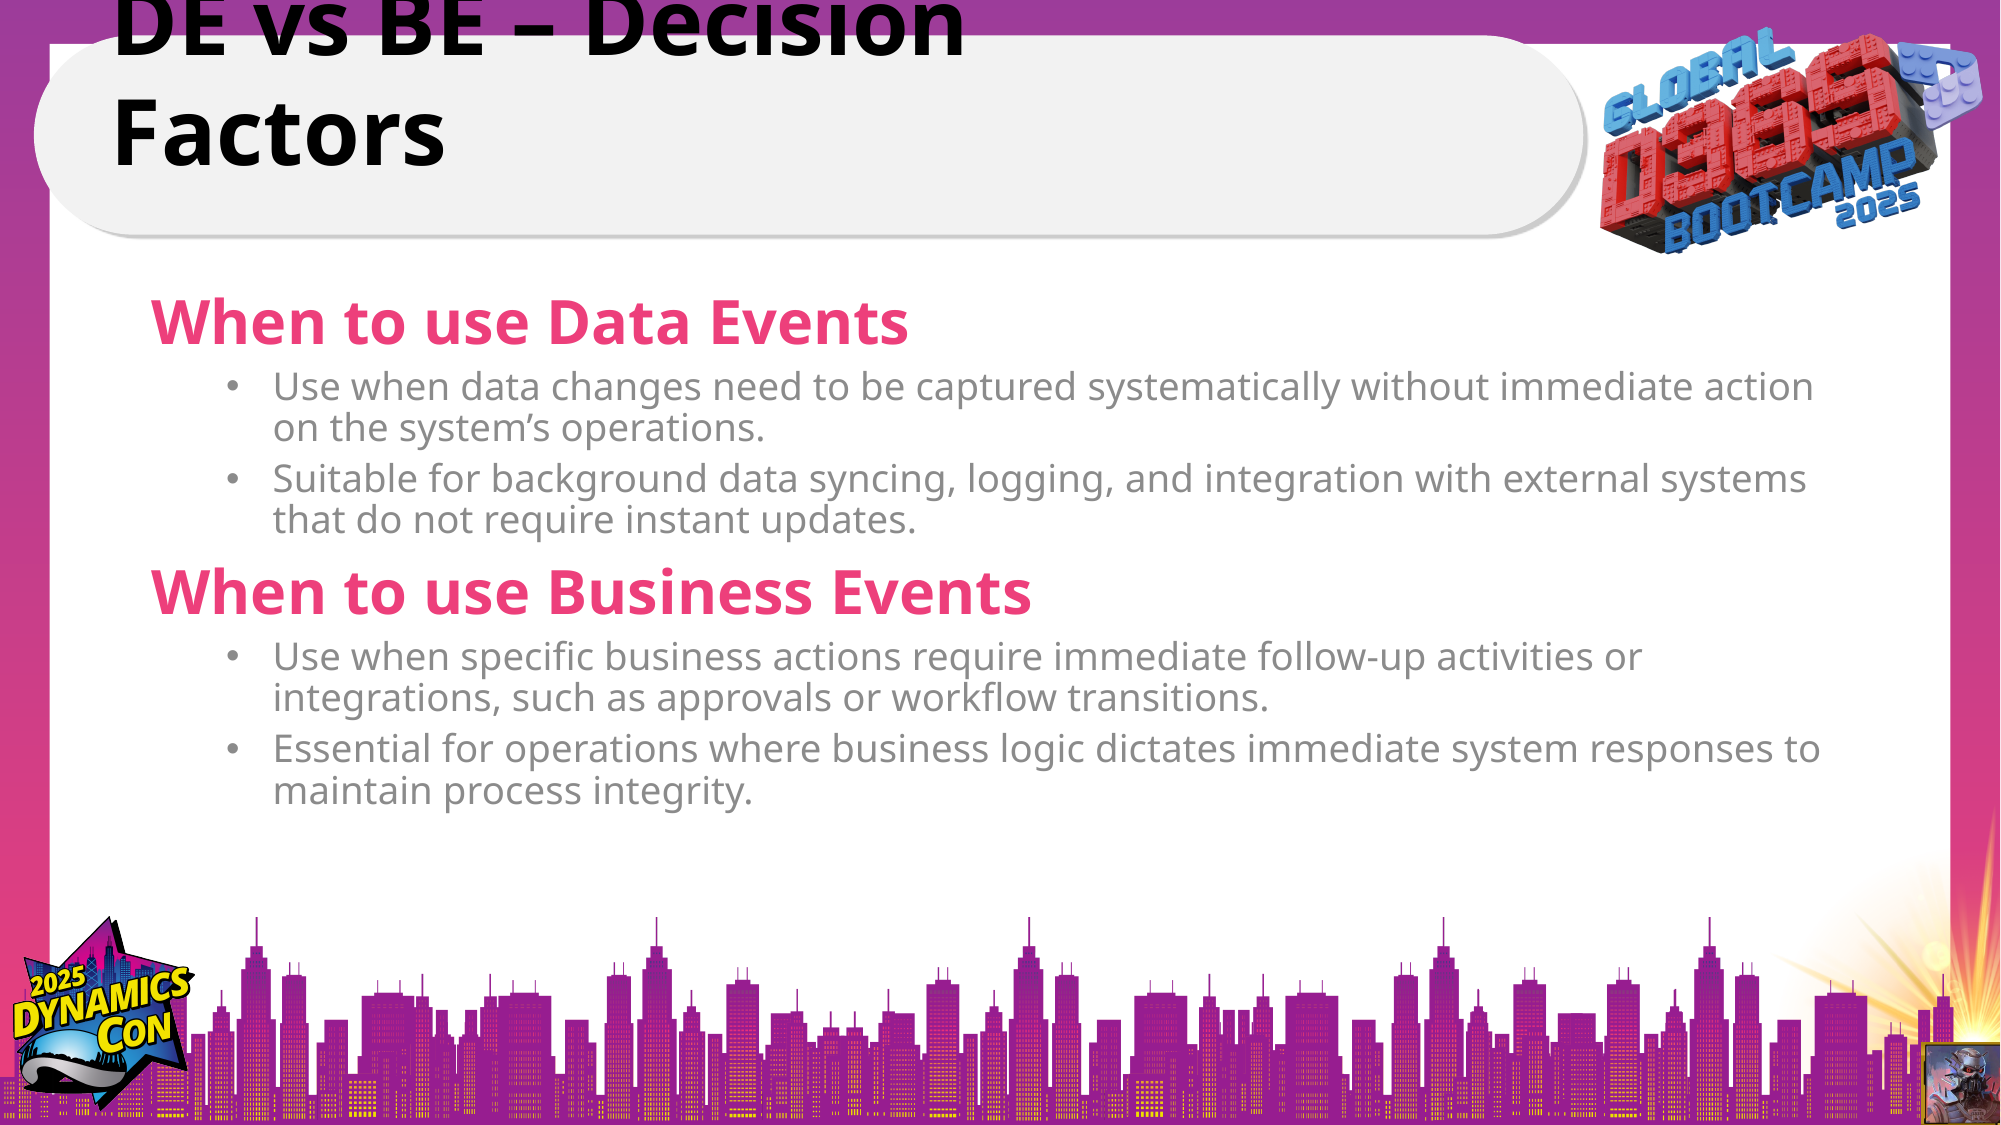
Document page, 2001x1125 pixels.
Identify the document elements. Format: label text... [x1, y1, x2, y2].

picture [13, 916, 195, 1111]
text_box DE vs BE – Decision Factors [110, 0, 1328, 192]
picture [1758, 634, 2001, 1125]
text_box [32, 33, 1451, 237]
picture [1451, 0, 2000, 333]
picture [1729, 1031, 1733, 1087]
list When to use Data Events Use when data changes need to be captured systematically without immediate action on the system’s operations. Suitable for background data syncing, logging, and integration with external systems that do not require instant updates. When to use Business Events Use when specific business actions require immediate follow-up activities or integrations, such as approvals or workflow transitions. Essential for operations where business logic dictates immediate system responses to maintain process integrity. [136, 283, 1862, 822]
